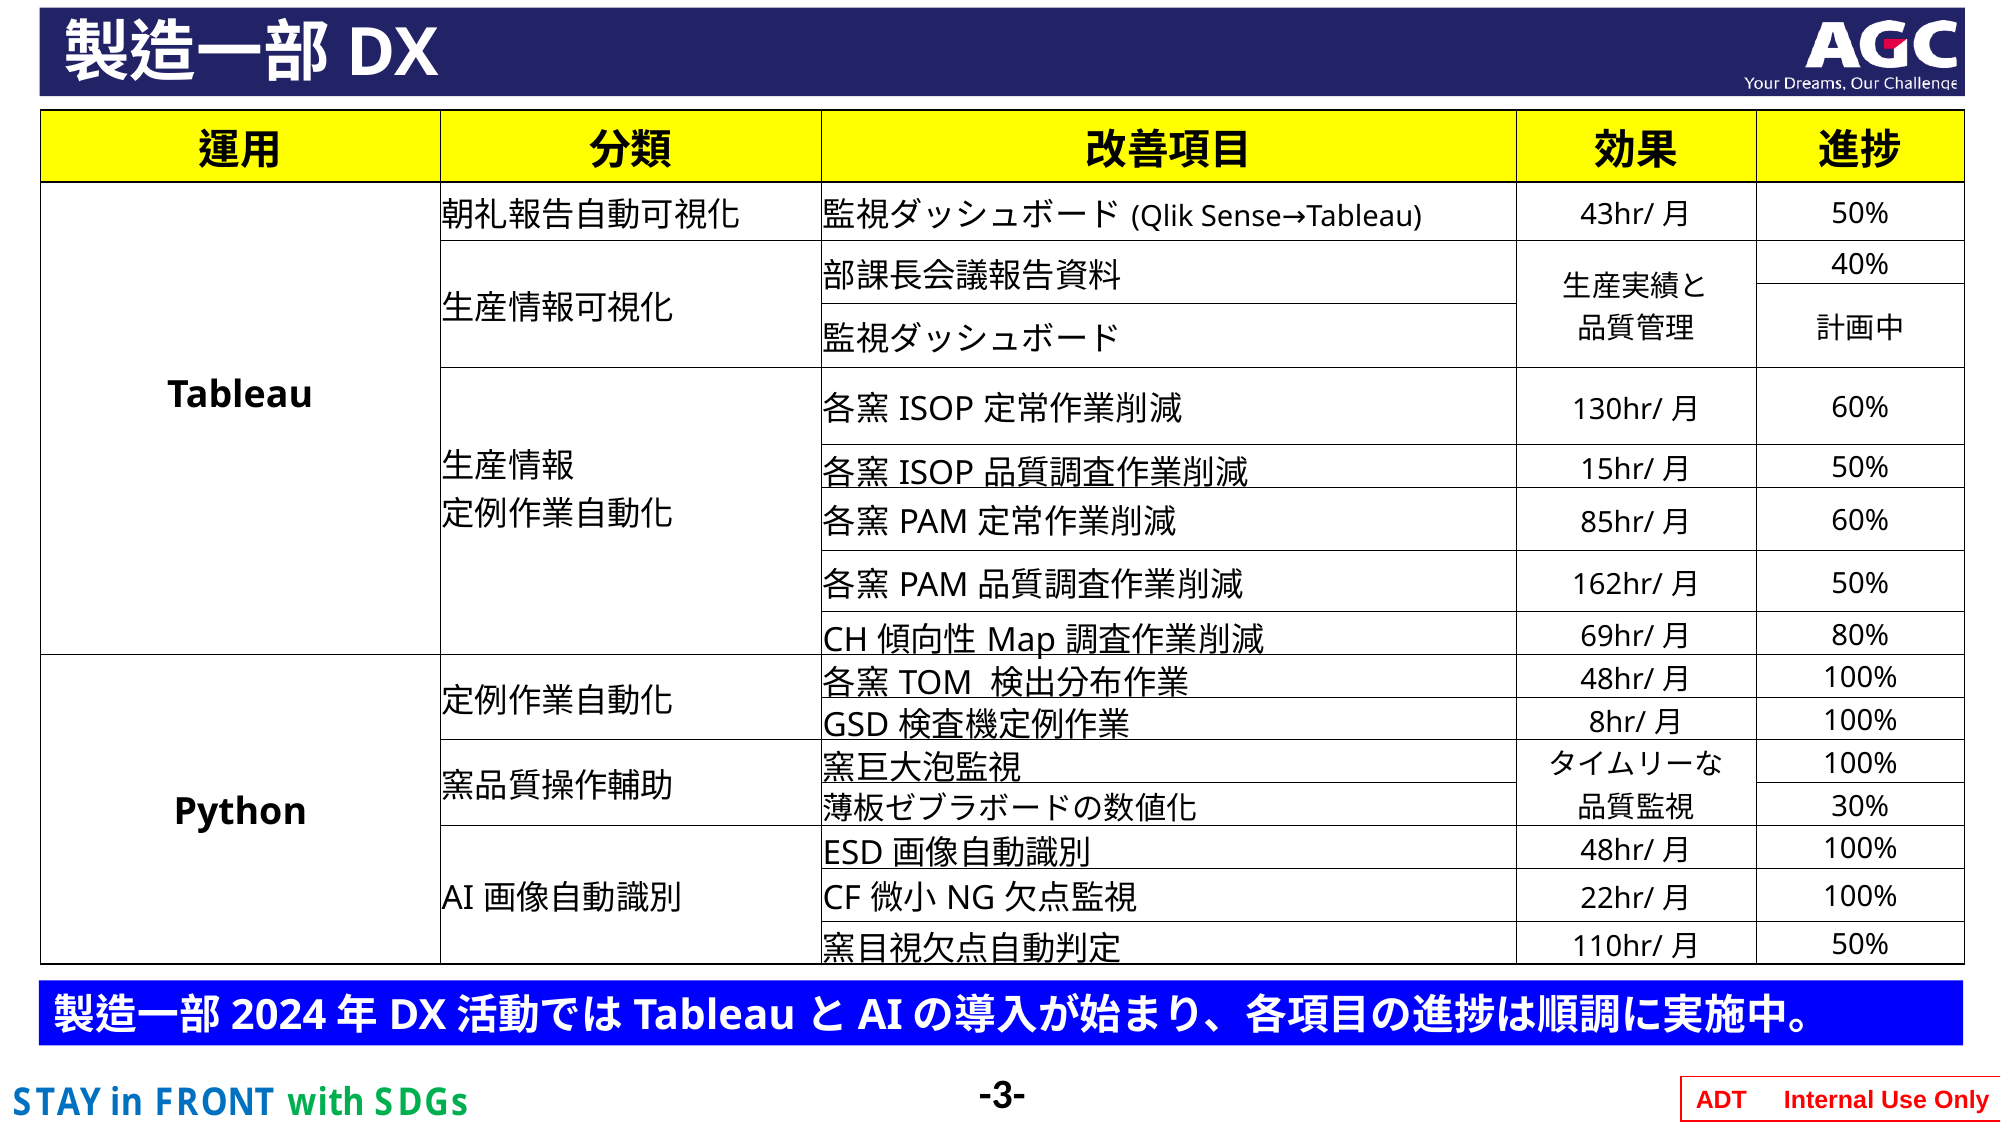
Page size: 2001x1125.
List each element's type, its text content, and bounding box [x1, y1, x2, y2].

table_header 改善項目 [822, 111, 1516, 181]
table_cell 50% [1757, 922, 1964, 963]
table_cell 85hr/月 [1517, 488, 1756, 550]
table_cell AI画像自動識別 [441, 826, 821, 963]
table_cell 各窯PAM定常作業削減 [822, 488, 1516, 550]
table_cell Tableau [41, 183, 440, 654]
text_box 製造一部DX [48, 1, 454, 97]
table_cell 30% [1757, 783, 1964, 825]
table_header 分類 [441, 111, 821, 181]
table_cell 部課長会議報告資料 [822, 241, 1516, 303]
table_cell 43hr/月 [1517, 183, 1756, 240]
table_header 効果 [1517, 111, 1756, 181]
table_cell 監視ダッシュボード [822, 304, 1516, 367]
table_cell 生産実績と 品質管理 [1517, 241, 1756, 367]
table_cell 定例作業自動化 [441, 655, 821, 739]
table_cell 110hr/月 [1517, 922, 1756, 963]
table_cell 各窯PAM品質調査作業削減 [822, 551, 1516, 611]
table_cell 監視ダッシュボード(Qlik Sense→Tableau) [822, 183, 1516, 240]
table_cell 各窯TOM 検出分布作業 [822, 655, 1516, 697]
table_header 運用 [41, 111, 440, 181]
table_cell 100% [1757, 740, 1964, 782]
table_cell 162hr/月 [1517, 551, 1756, 611]
table_cell 100% [1757, 655, 1964, 697]
table_cell 窯品質操作輔助 [441, 740, 821, 825]
table_cell 40% [1757, 241, 1964, 283]
table_cell CF微小NG欠点監視 [822, 869, 1516, 921]
table_cell 生産情報可視化 [441, 241, 821, 367]
table_cell 80% [1757, 612, 1964, 654]
table_cell 窯目視欠点自動判定 [822, 922, 1516, 963]
table_cell 22hr/月 [1517, 869, 1756, 921]
table_cell タイムリーな 品質監視 [1517, 740, 1756, 825]
table_cell 50% [1757, 551, 1964, 611]
table_cell 各窯ISOP品質調査作業削減 [822, 445, 1516, 487]
table_cell 60% [1757, 368, 1964, 444]
table_cell 計画中 [1757, 284, 1964, 367]
table_cell 100% [1757, 698, 1964, 739]
table_header 進捗 [1757, 111, 1964, 181]
table_cell 50% [1757, 445, 1964, 487]
table_cell 各窯ISOP定常作業削減 [822, 368, 1516, 444]
table_cell 50% [1757, 183, 1964, 240]
table_cell 8hr/月 [1517, 698, 1756, 739]
table_cell GSD検査機定例作業 [822, 698, 1516, 739]
table_cell 69hr/月 [1517, 612, 1756, 654]
table_cell 48hr/月 [1517, 655, 1756, 697]
table_cell Python [41, 655, 440, 963]
table_cell CH傾向性Map調査作業削減 [822, 612, 1516, 654]
text_box 製造一部2024年DX活動ではTableauとAIの導入が始まり、各項目の進捗は順調に実施中。 [38, 980, 1964, 1046]
table_cell 60% [1757, 488, 1964, 550]
table_cell 薄板ゼブラボードの数値化 [822, 783, 1516, 825]
table_cell 100% [1757, 826, 1964, 868]
table_cell 48hr/月 [1517, 826, 1756, 868]
table_cell 100% [1757, 869, 1964, 921]
table_cell ESD画像自動識別 [822, 826, 1516, 868]
table_cell 窯巨大泡監視 [822, 740, 1516, 782]
table_cell 朝礼報告自動可視化 [441, 183, 821, 240]
table_cell 生産情報 定例作業自動化 [441, 368, 821, 654]
table_cell 130hr/月 [1517, 368, 1756, 444]
table_cell 15hr/月 [1517, 445, 1756, 487]
